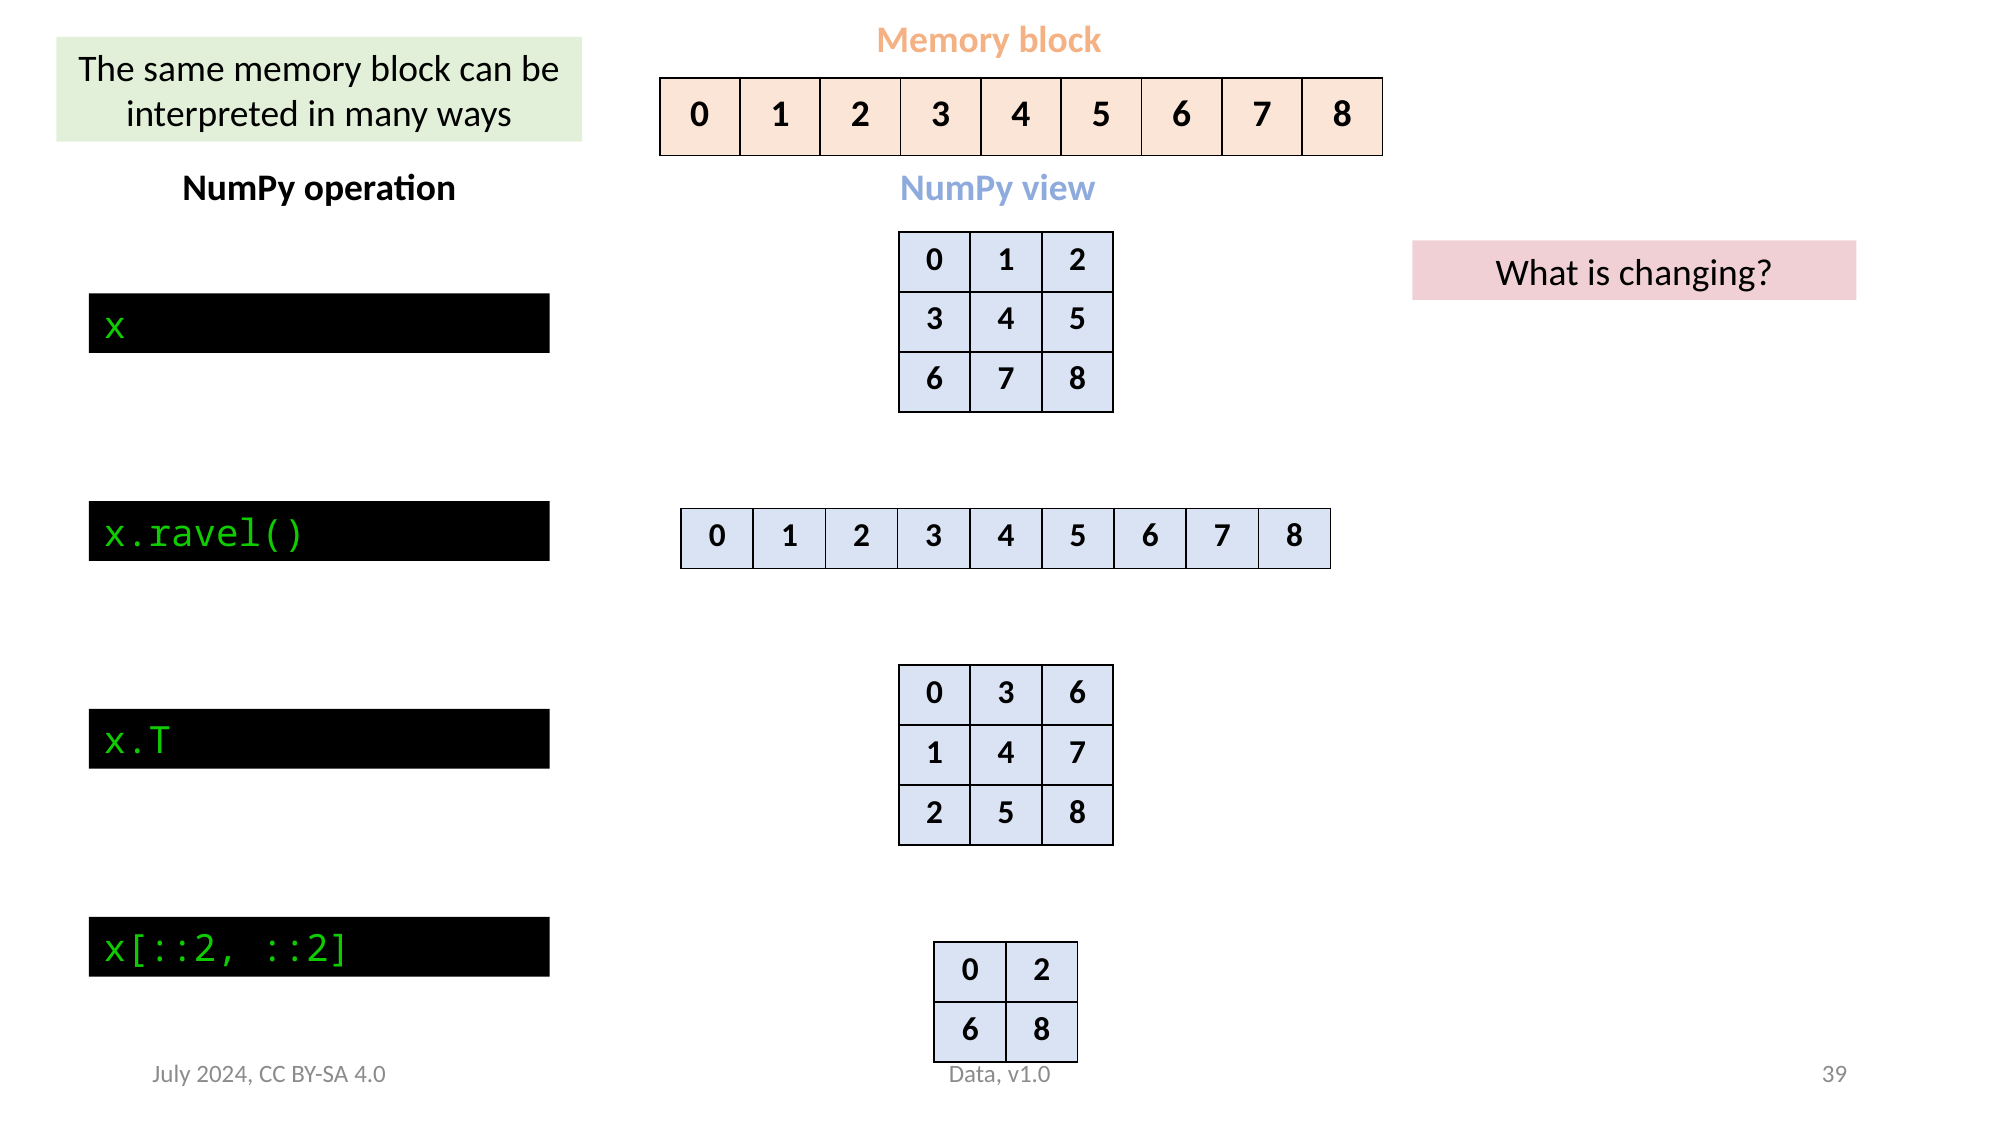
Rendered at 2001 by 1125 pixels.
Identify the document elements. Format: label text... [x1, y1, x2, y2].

table_cell 1 [900, 726, 969, 784]
table_header 2 [826, 509, 897, 568]
table_header 3 [898, 509, 969, 568]
table_header 2 [821, 79, 900, 155]
table_header 3 [901, 79, 980, 155]
text_box The same memory block can be interpreted in many ways [56, 36, 583, 142]
table_header 1 [741, 79, 819, 155]
text_box What is changing? [1412, 240, 1857, 300]
table_header 0 [900, 233, 969, 291]
table_cell 8 [1043, 353, 1112, 411]
table_header 6 [1043, 666, 1112, 724]
table_cell 7 [971, 353, 1041, 411]
table_header 6 [1115, 509, 1185, 568]
table_header 4 [982, 79, 1060, 155]
table_header 7 [1187, 509, 1258, 568]
table_header 5 [1043, 509, 1113, 568]
text_box x [88, 293, 550, 353]
table_header 6 [1142, 79, 1221, 155]
table_header 0 [900, 666, 969, 724]
table_cell 5 [1043, 293, 1112, 351]
table_cell 6 [935, 1003, 1005, 1061]
table_cell 5 [971, 786, 1041, 844]
table_header 4 [971, 509, 1041, 568]
table_header 0 [935, 943, 1005, 1001]
table_header 8 [1303, 79, 1382, 155]
table_header 7 [1223, 79, 1301, 155]
table_cell 3 [900, 293, 969, 351]
table_cell 4 [971, 726, 1041, 784]
table_header 8 [1259, 509, 1330, 568]
text_box NumPy view [838, 156, 1158, 216]
table_cell 2 [900, 786, 969, 844]
text_box Memory block [861, 7, 1181, 67]
table_header 0 [661, 79, 739, 155]
table_cell 4 [971, 293, 1041, 351]
table_cell 8 [1043, 786, 1112, 844]
table_cell 6 [900, 353, 969, 411]
table_header 2 [1007, 943, 1077, 1001]
text_box x.T [88, 708, 550, 769]
table_header 2 [1043, 233, 1112, 291]
table_header 0 [682, 509, 752, 568]
slide_number 39 [1412, 1042, 1863, 1103]
table_cell 8 [1007, 1003, 1077, 1061]
table_header 1 [971, 233, 1041, 291]
table_header 1 [754, 509, 825, 568]
text_box x[::2, ::2] [88, 916, 550, 977]
text_box NumPy operation [159, 155, 479, 216]
table_header 5 [1062, 79, 1141, 155]
table_header 3 [971, 666, 1041, 724]
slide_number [137, 1042, 588, 1103]
footer Data, v1.0 [662, 1042, 1338, 1103]
table_cell 7 [1043, 726, 1112, 784]
text_box x.ravel() [88, 501, 550, 561]
